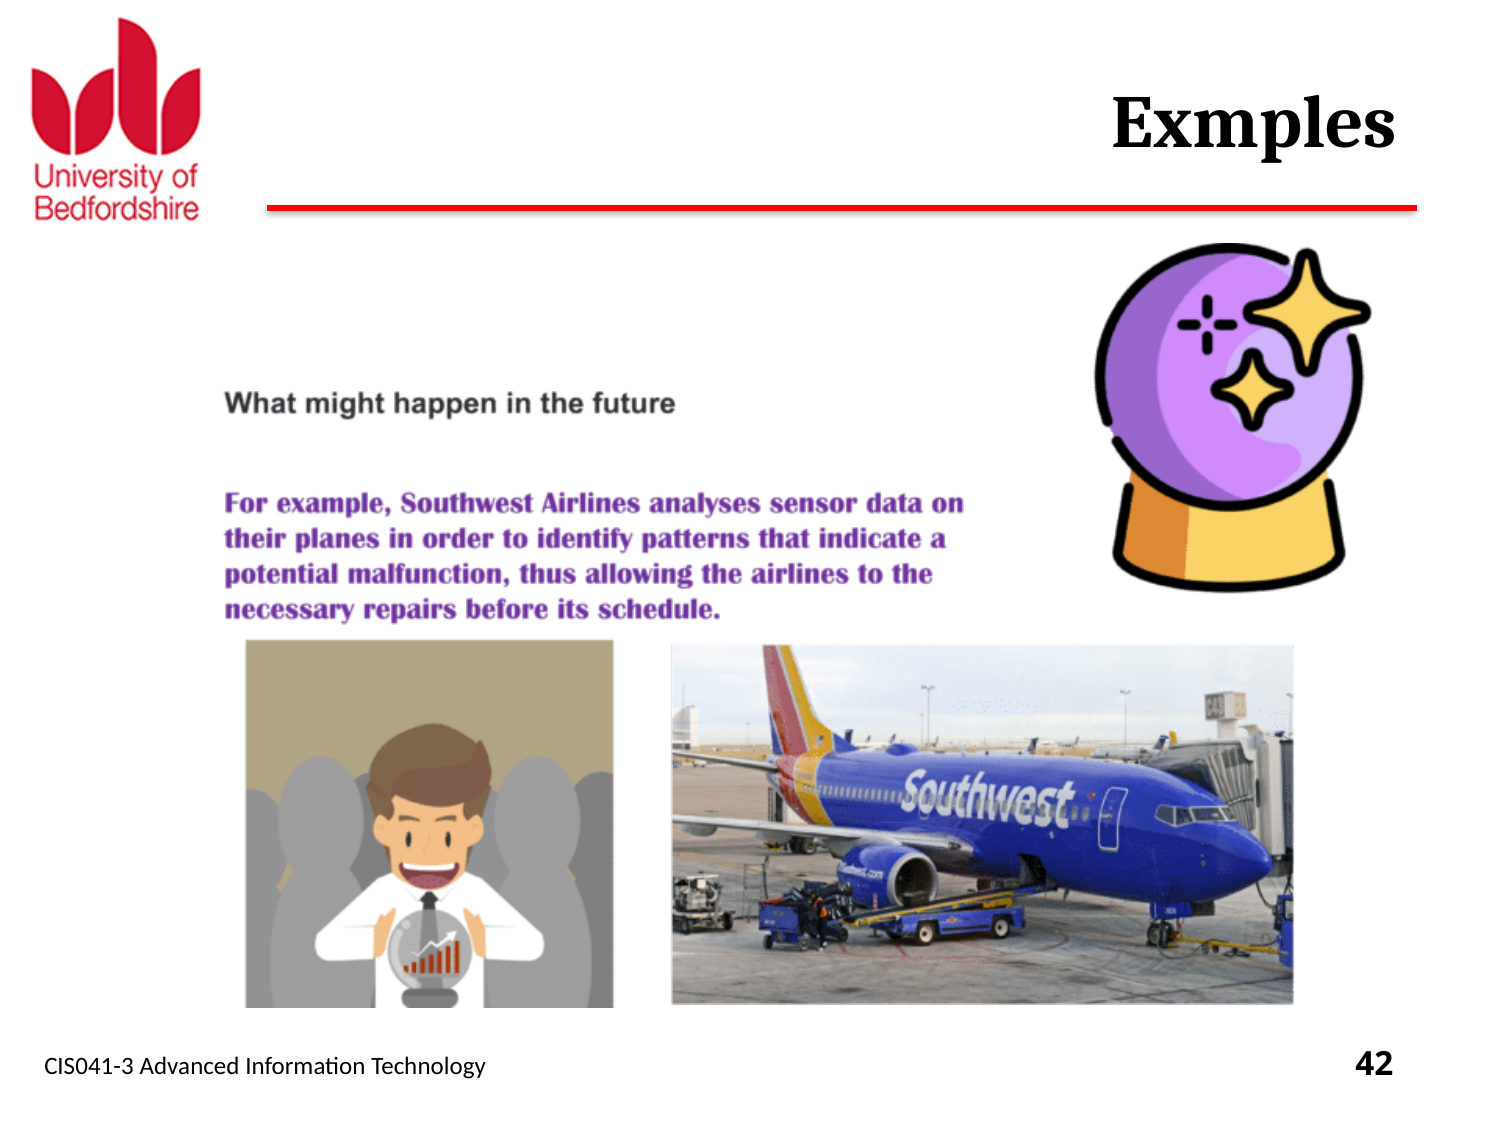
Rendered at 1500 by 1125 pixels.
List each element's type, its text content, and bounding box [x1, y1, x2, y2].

title Exmples [262, 61, 1413, 174]
footer CIS041-3 Advanced Information Technology [29, 1035, 514, 1095]
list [207, 243, 1408, 1008]
picture [0, 0, 237, 236]
